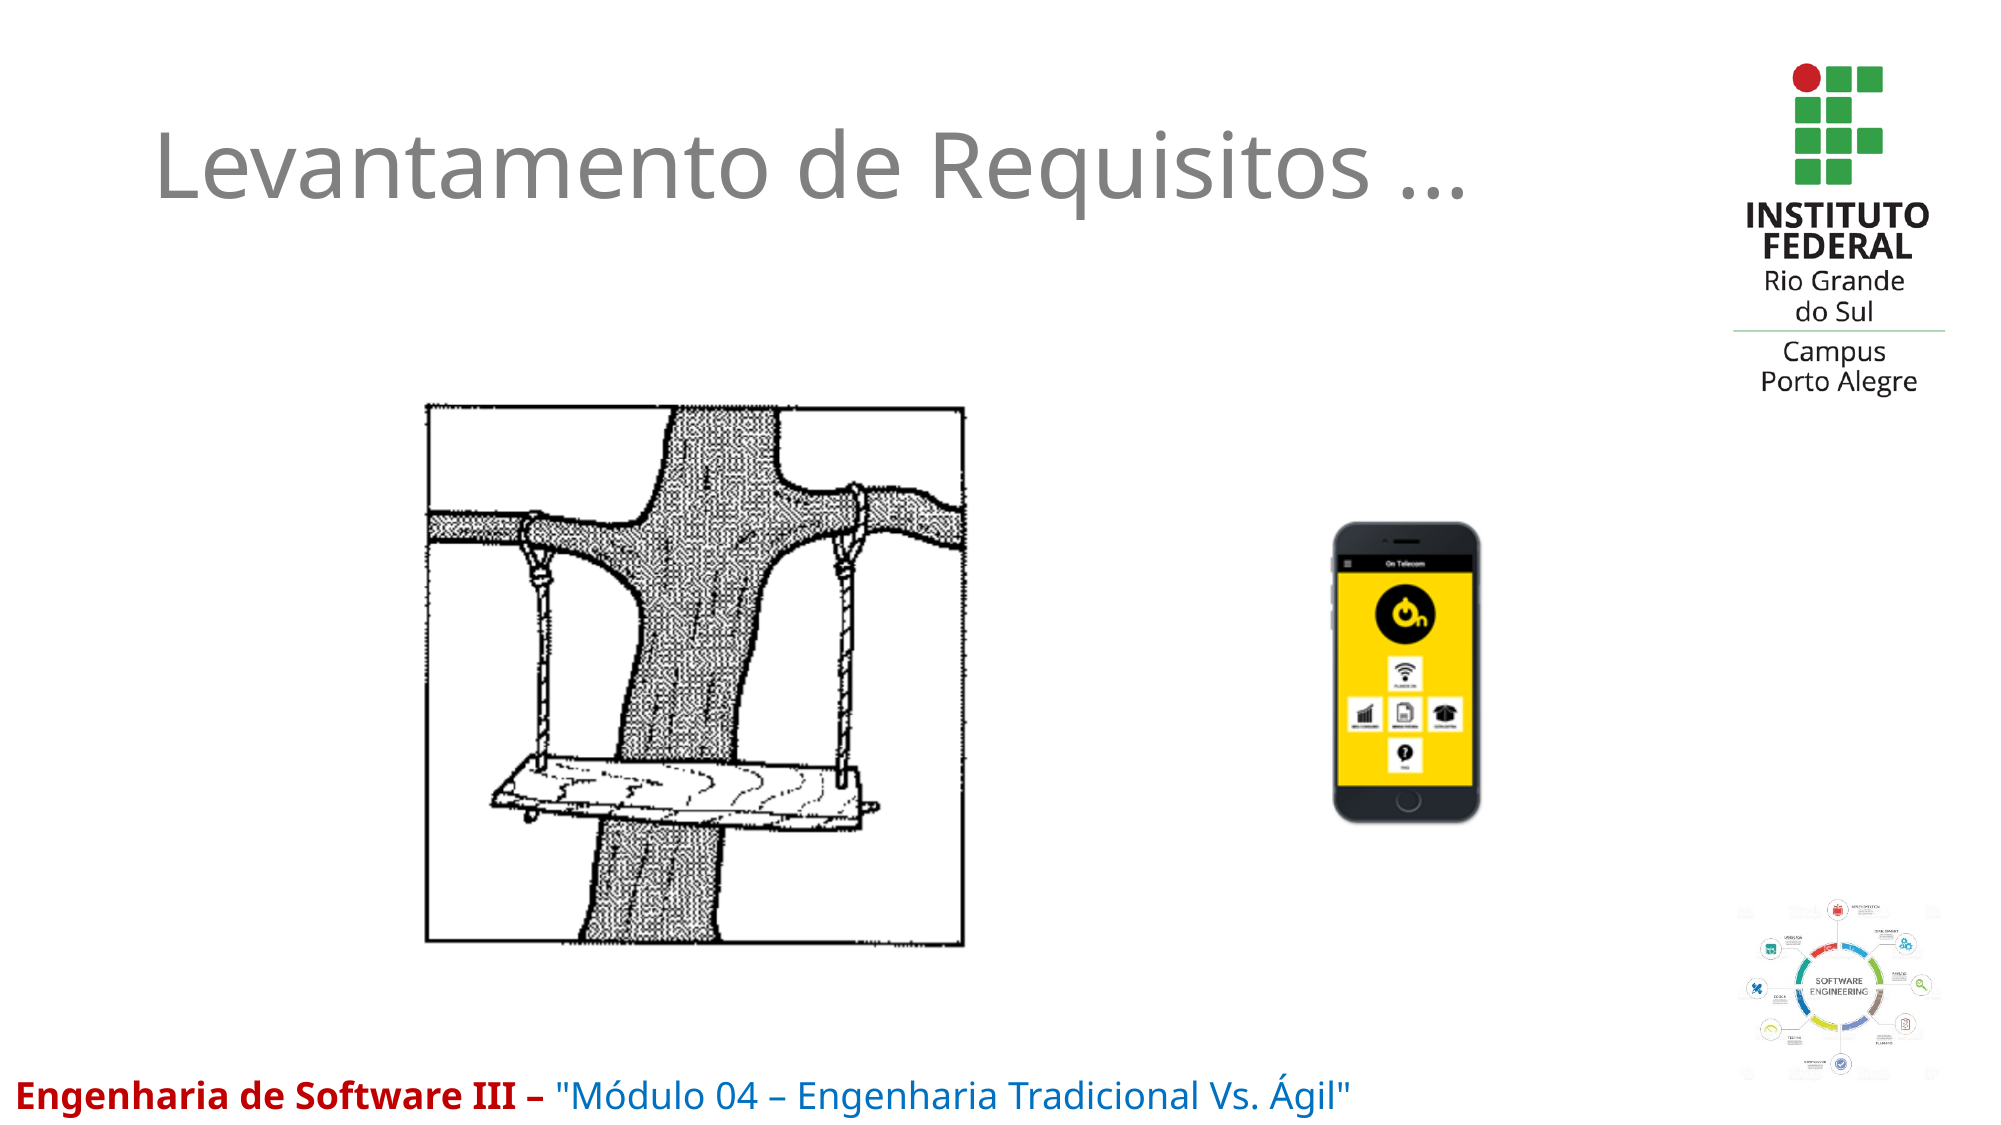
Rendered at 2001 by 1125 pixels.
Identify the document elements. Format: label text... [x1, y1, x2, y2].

picture [1732, 59, 1946, 399]
picture [419, 394, 971, 950]
title Levantamento de Requisitos ... [137, 59, 1732, 278]
text_box Engenharia de Software III – "Módulo 04 – Engenharia Tradicional Vs. Ágil" [0, 1064, 2000, 1125]
picture [1737, 890, 1941, 1083]
picture [1328, 511, 1485, 828]
